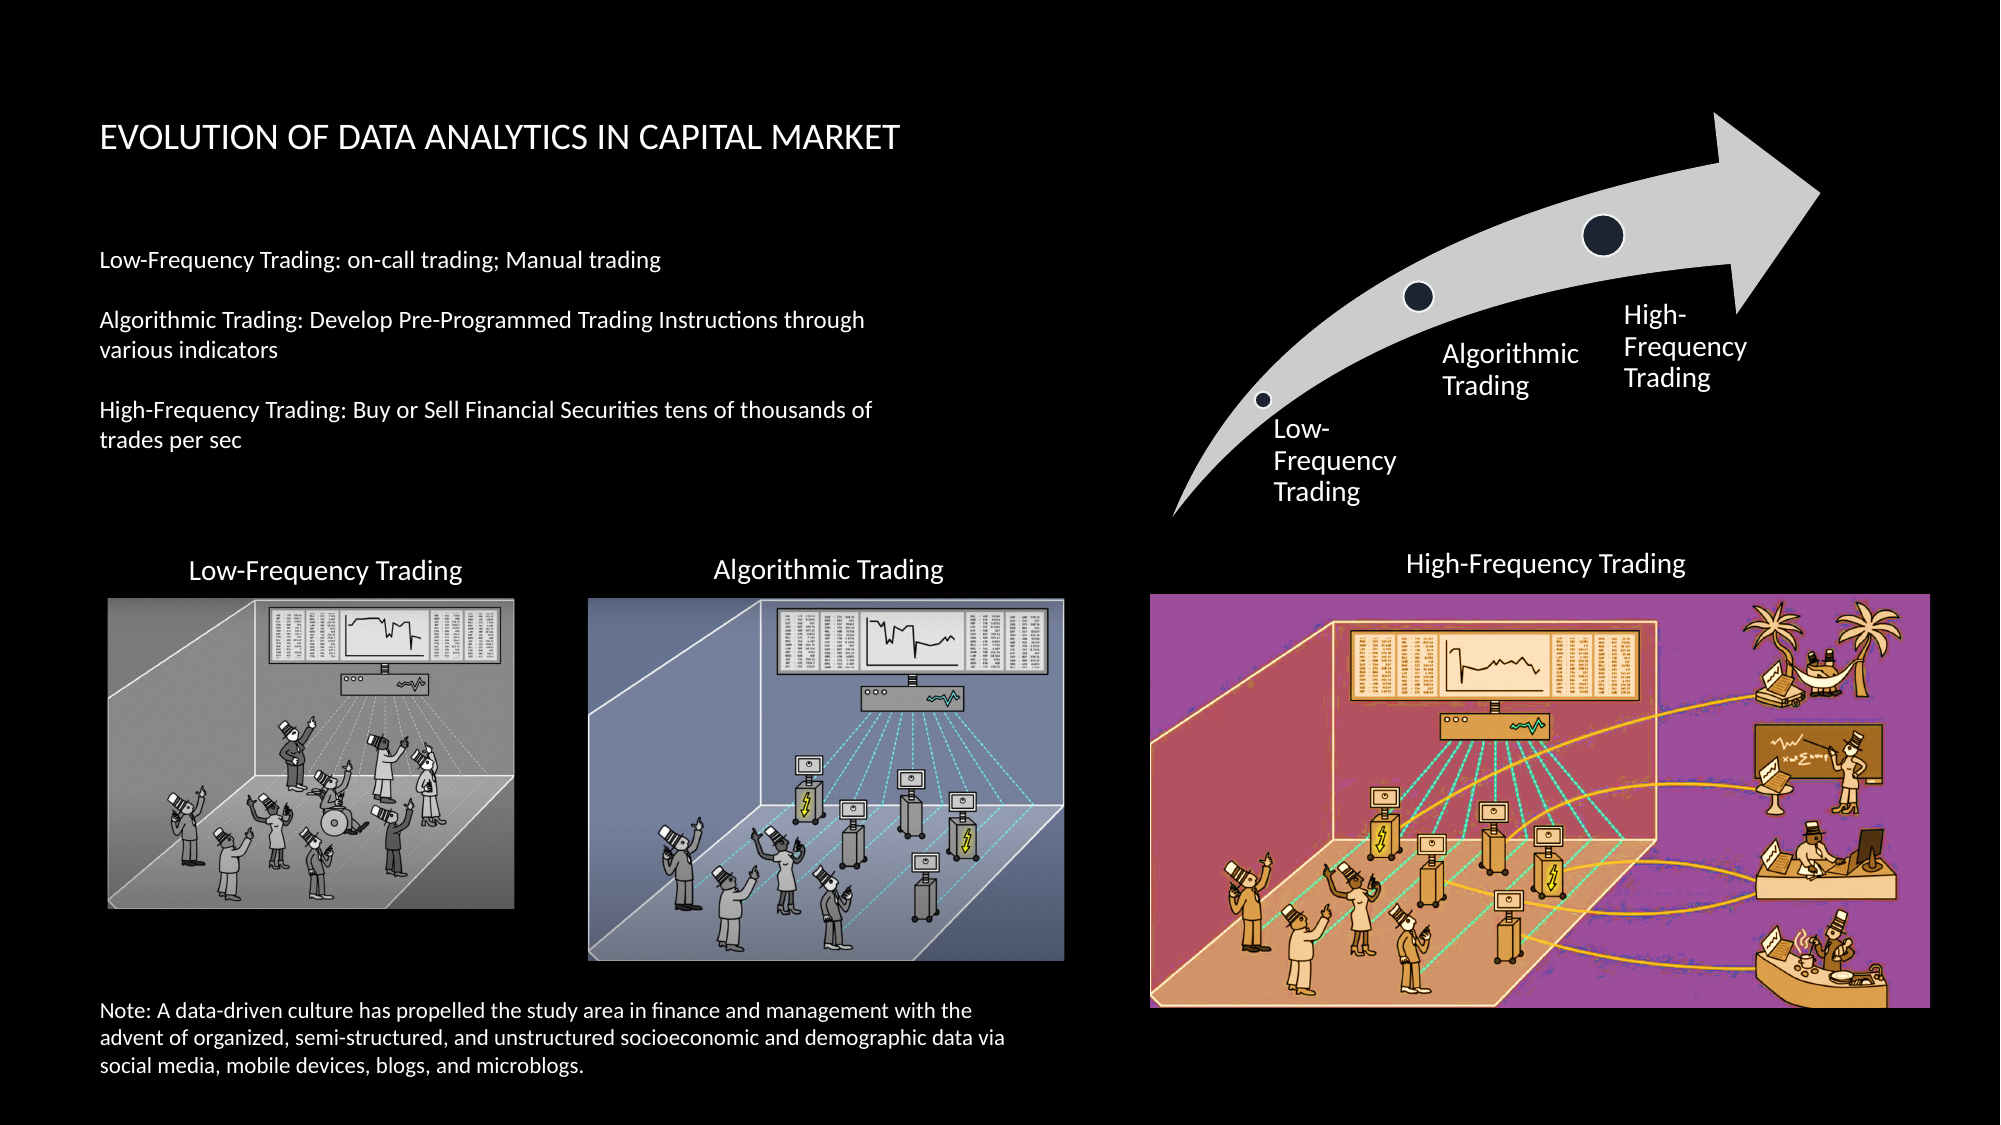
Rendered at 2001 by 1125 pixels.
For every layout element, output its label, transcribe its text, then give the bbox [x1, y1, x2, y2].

picture [107, 598, 515, 909]
picture [587, 598, 1065, 961]
text_box Low-Frequency Trading [174, 543, 604, 594]
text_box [1172, 98, 1821, 531]
text_box Note: A data-driven culture has propelled the study area in finance and management with the advent of organized, semi-structured, and unstructured socioeconomic and demographic data via social media, mobile devices, blogs, and microblogs. [84, 988, 1037, 1086]
text_box High-Frequency Trading [1391, 537, 1821, 587]
text_box Algorithmic Trading [698, 543, 1128, 594]
text_box EVOLUTION OF DATA ANALYTICS IN CAPITAL MARKET [84, 104, 1172, 165]
picture [1149, 594, 1931, 1008]
text_box Low-Frequency Trading: on-call trading; Manual trading Algorithmic Trading: Develop Pre-Programmed Trading Instructions through various indicators High-Frequency Trading: Buy or Sell Financial Securities tens of thousands of trades per sec [84, 236, 914, 461]
